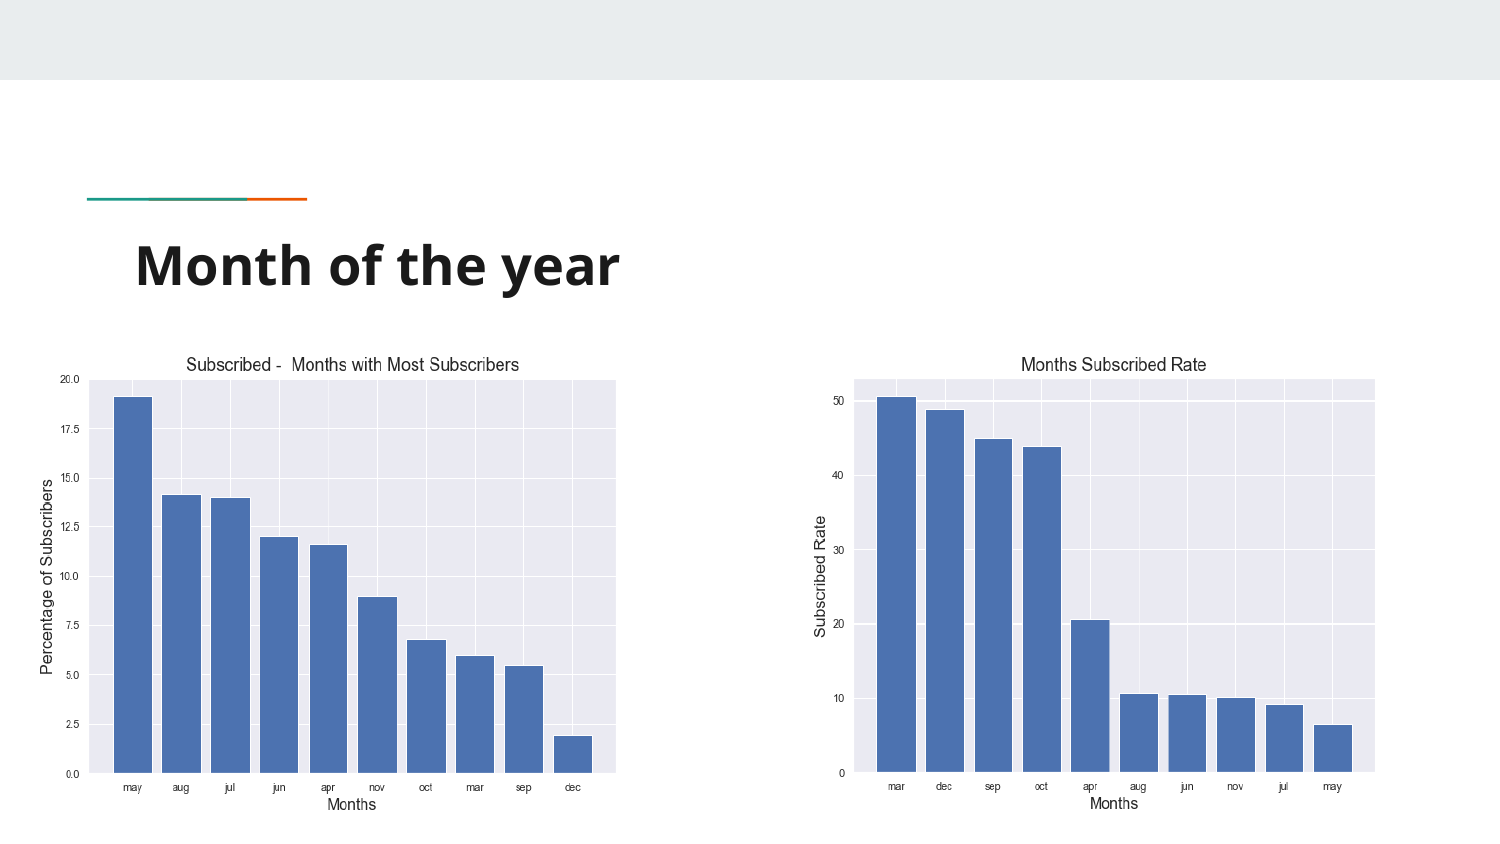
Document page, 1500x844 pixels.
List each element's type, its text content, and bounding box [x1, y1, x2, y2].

title Month of the year [119, 216, 1381, 305]
picture [18, 346, 639, 820]
picture [772, 346, 1448, 820]
